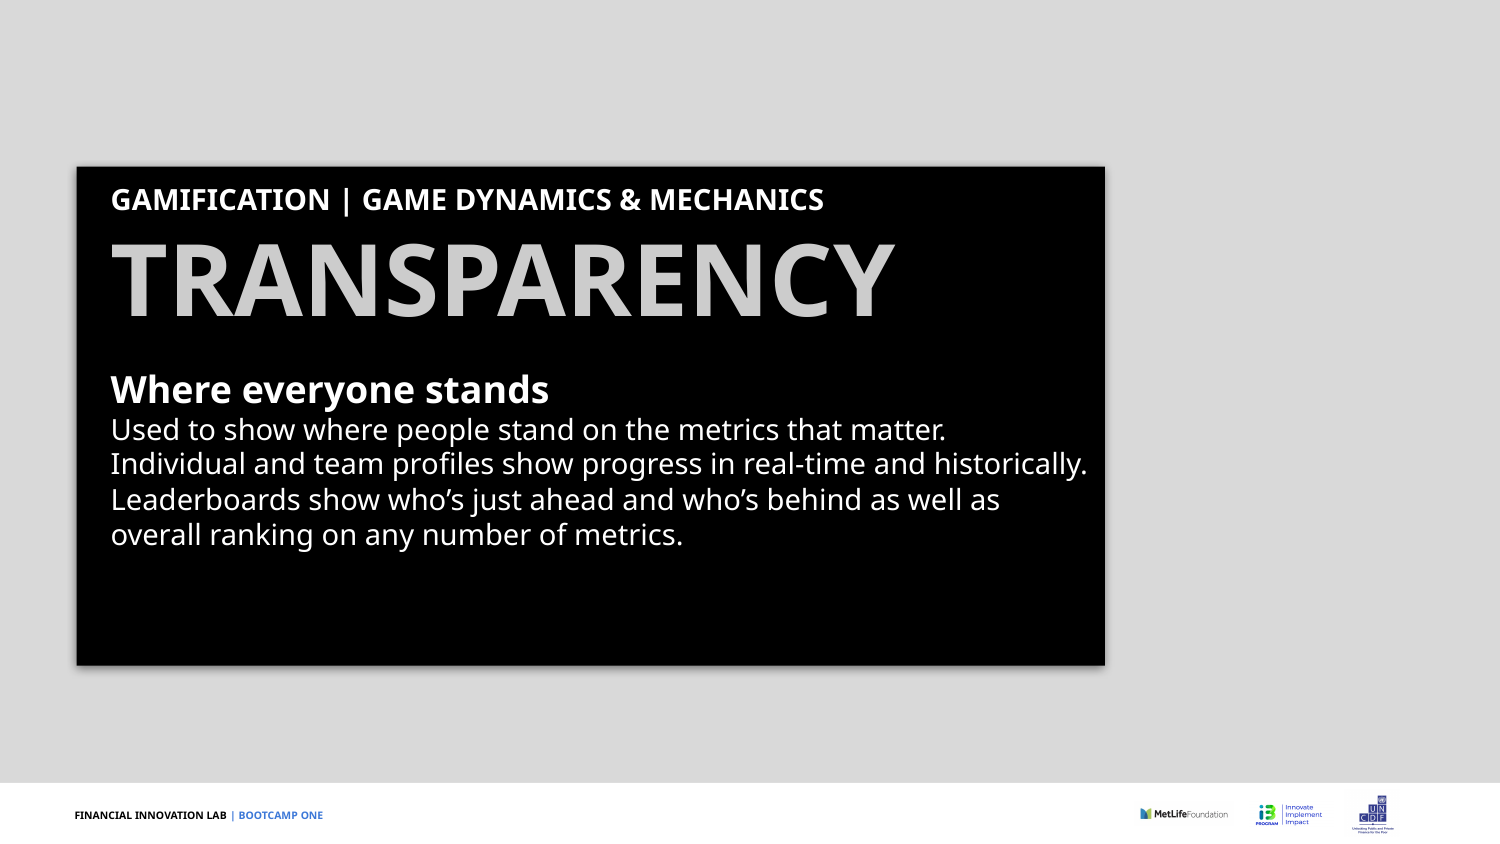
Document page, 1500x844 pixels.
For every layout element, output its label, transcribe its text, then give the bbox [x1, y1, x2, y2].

title FINANCIAL INNOVATION LAB | BOOTCAMP ONE [59, 793, 752, 837]
text_box [0, 0, 1500, 782]
text_box [0, 782, 1500, 844]
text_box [1134, 789, 1400, 837]
list GAMIFICATION | GAME DYNAMICS & MECHANICS TRANSPARENCY Where everyone stands Used to show where people stand on the metrics that matter. Individual and team profiles show progress in real-time and historically. Leaderboards show who’s just ahead and who’s behind as well as overall ranking on any number of metrics. [76, 166, 1105, 666]
